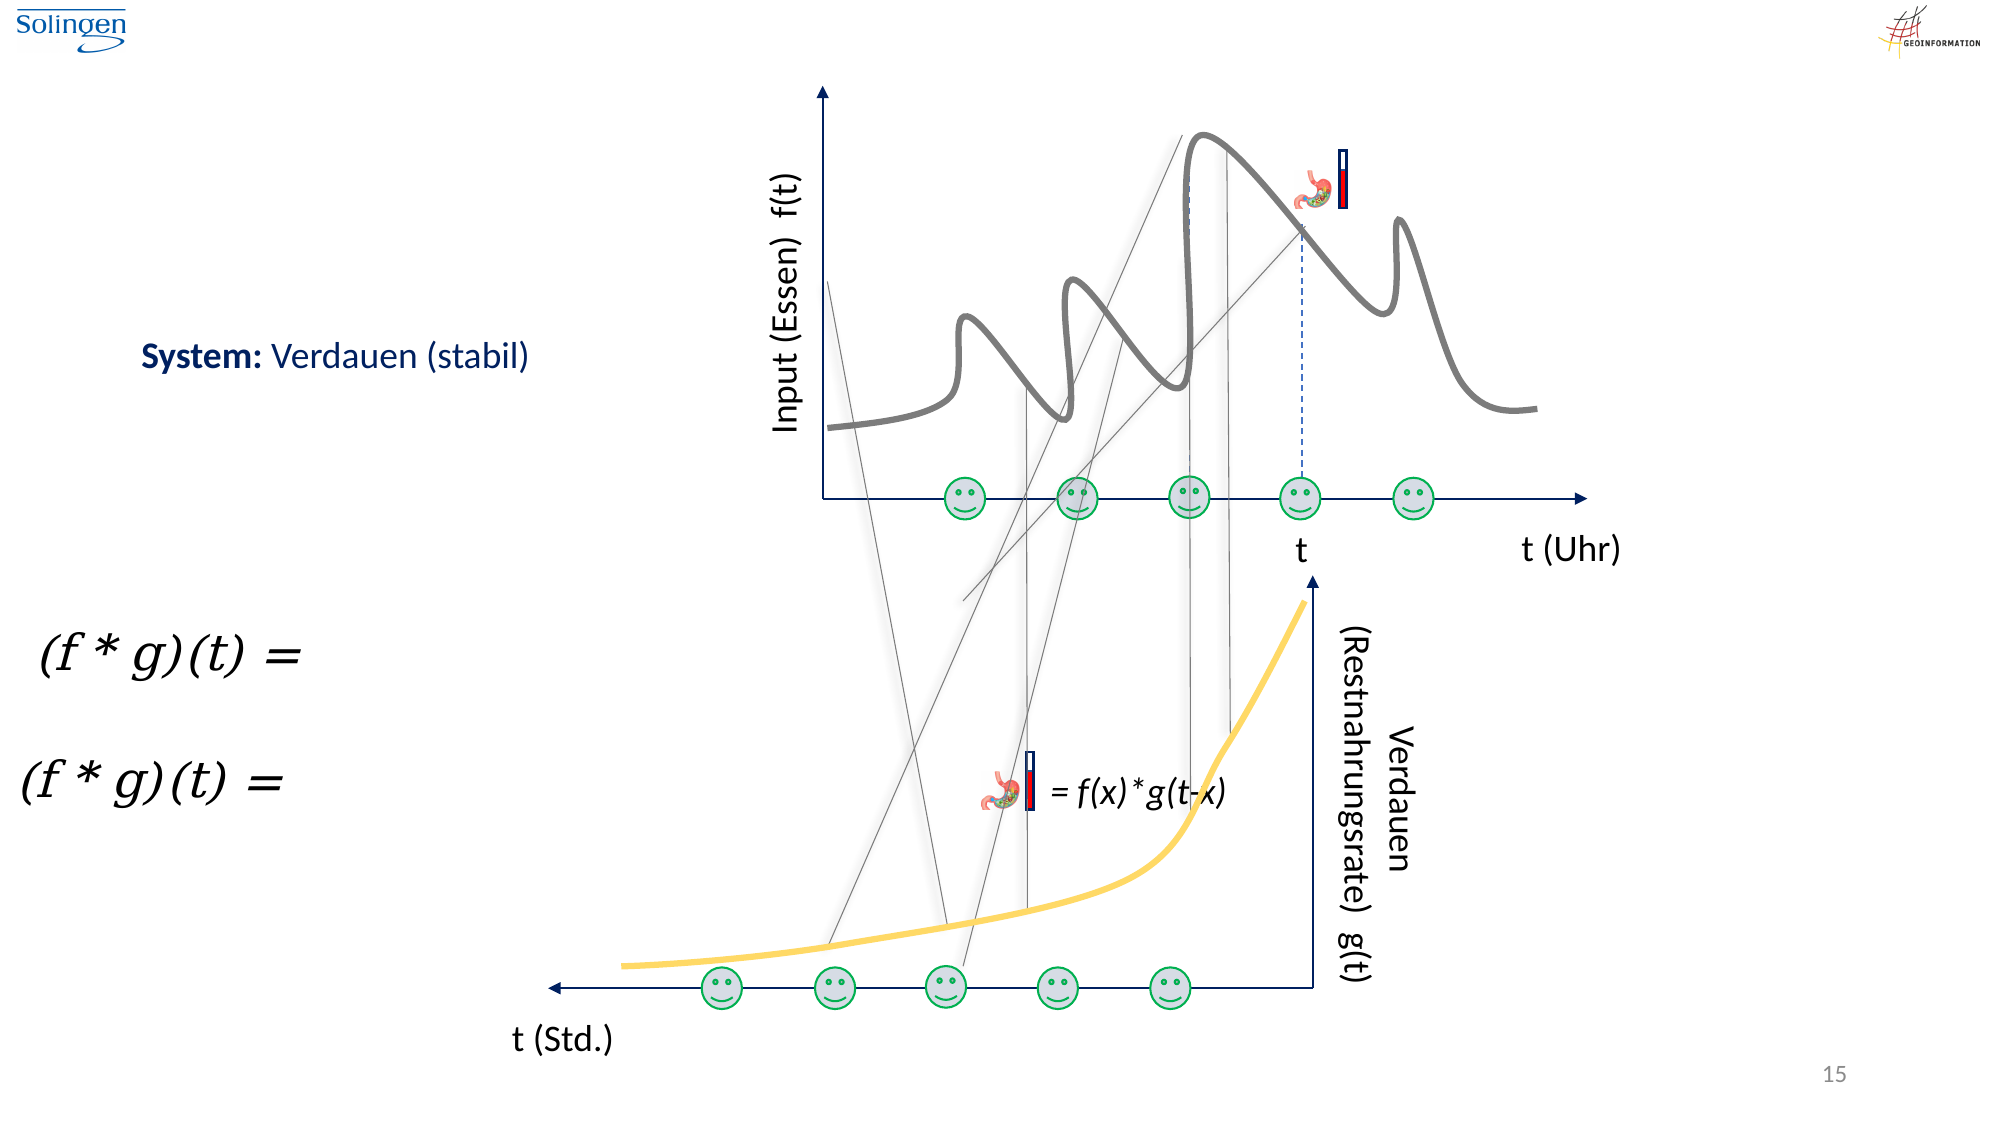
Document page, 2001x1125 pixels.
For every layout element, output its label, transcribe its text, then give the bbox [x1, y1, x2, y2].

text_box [497, 575, 1435, 1067]
slide_number 15 [1412, 1042, 1863, 1103]
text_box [1294, 150, 1347, 209]
picture [17, 9, 126, 53]
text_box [1226, 143, 1231, 575]
picture [1878, 5, 1980, 59]
text_box System: Verdauen (stabil) [126, 323, 546, 384]
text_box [1124, 334, 1129, 575]
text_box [751, 85, 1639, 579]
